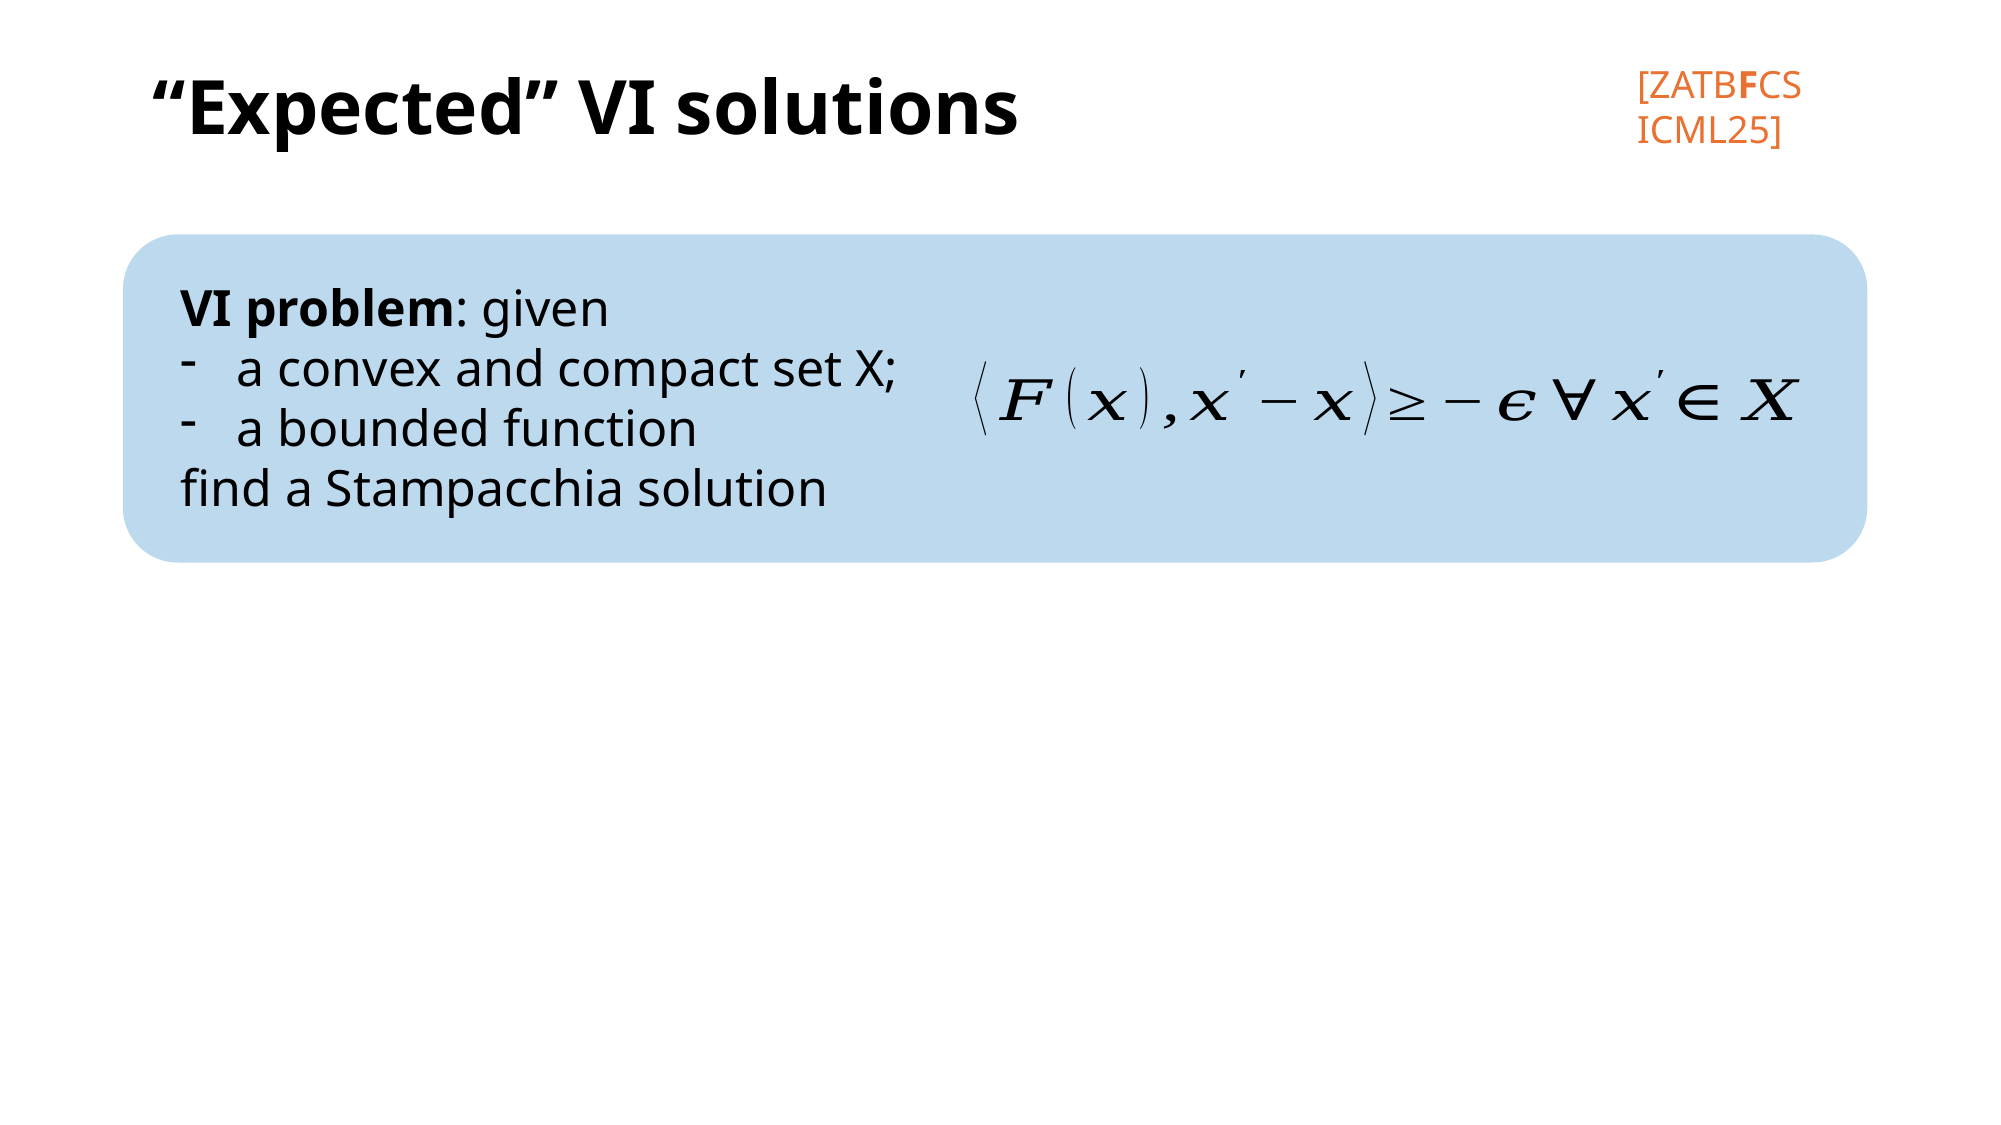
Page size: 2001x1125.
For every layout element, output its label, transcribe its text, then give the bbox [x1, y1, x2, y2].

text_box [ZATBFCS ICML25] [1622, 54, 1969, 159]
text_box [121, 232, 1869, 565]
title “Expected” VI solutions [137, 59, 1863, 161]
